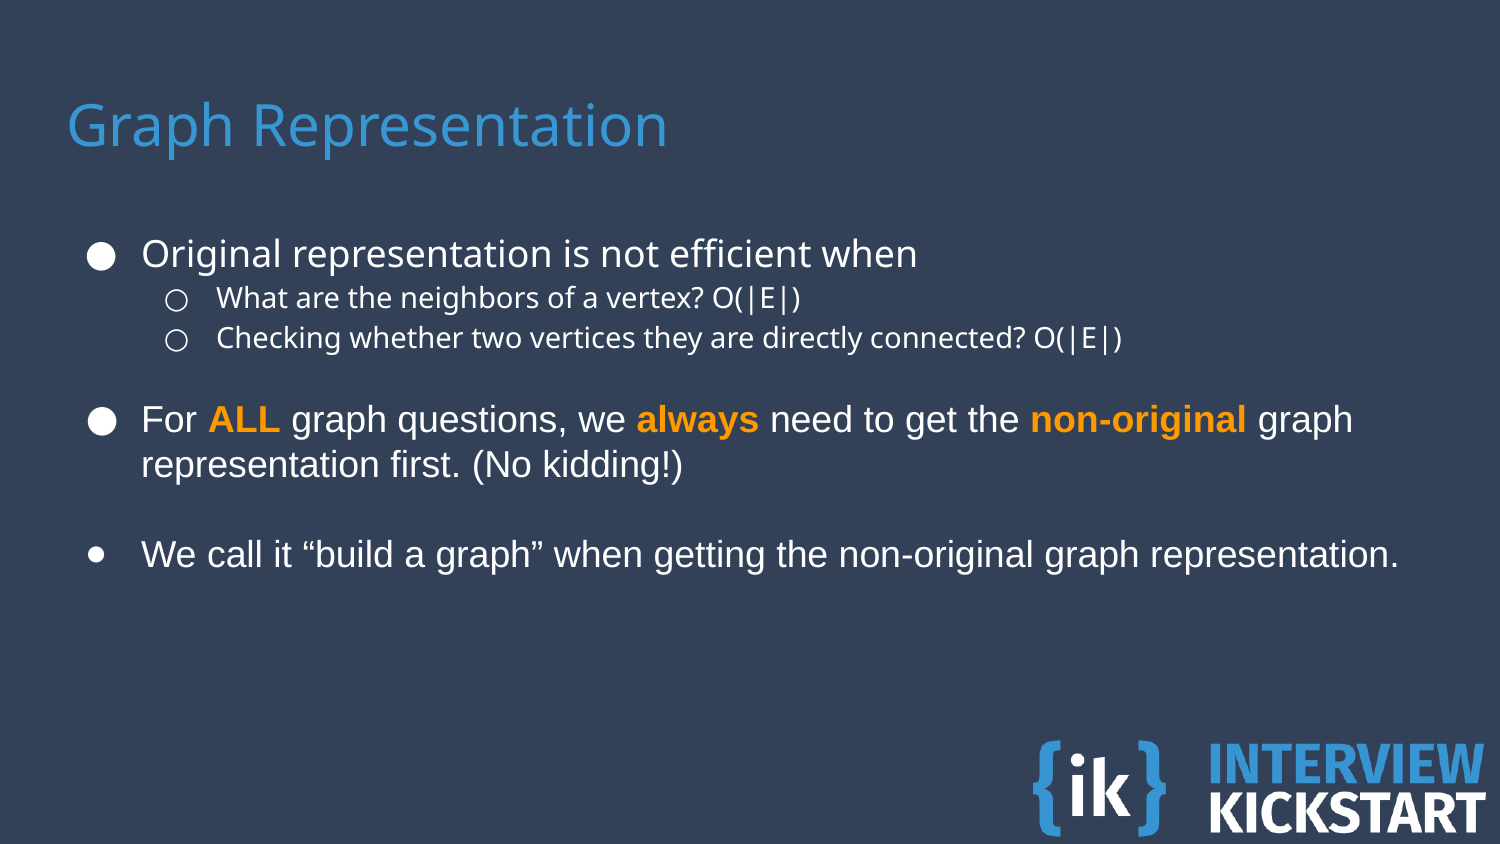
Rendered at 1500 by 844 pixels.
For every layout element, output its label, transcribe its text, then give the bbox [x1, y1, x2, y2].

list Original representation is not efficient when What are the neighbors of a vertex? O(|E|) Checking whether two vertices they are directly connected? O(|E|) For ALL graph questions, we always need to get the non-original graph representation first. (No kidding!) We call it “build a graph” when getting the non-original graph representation. [51, 207, 1449, 750]
picture [1029, 738, 1489, 839]
title Graph Representation [51, 72, 1449, 167]
